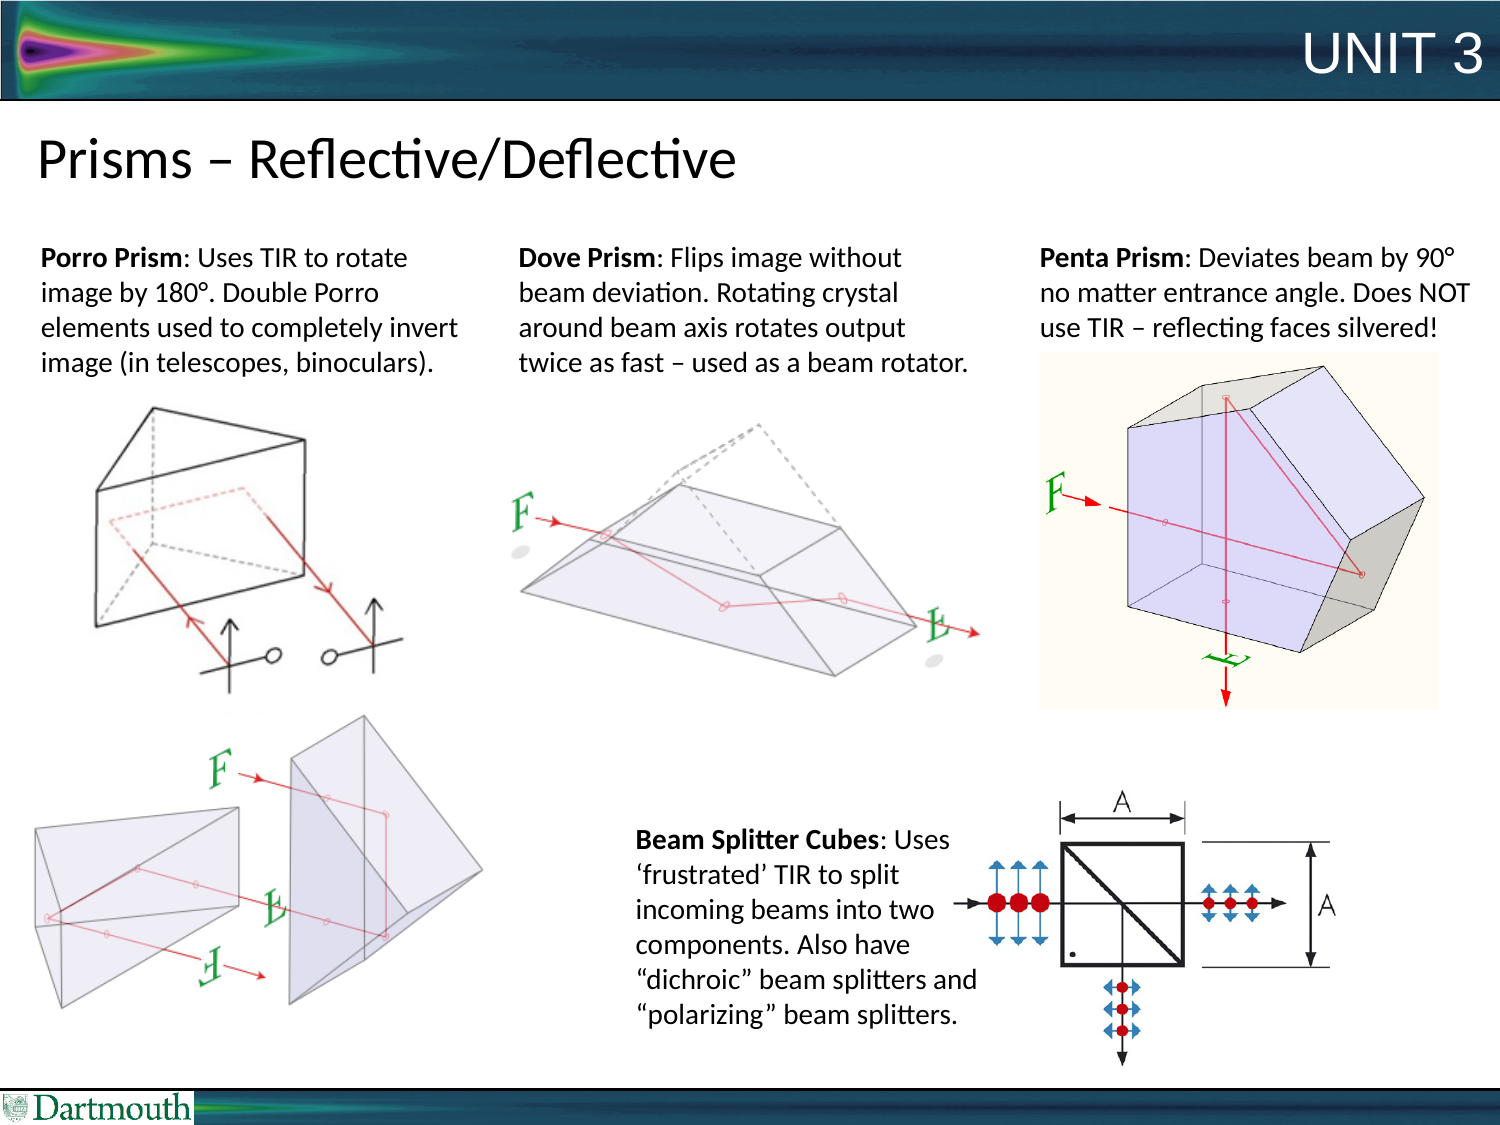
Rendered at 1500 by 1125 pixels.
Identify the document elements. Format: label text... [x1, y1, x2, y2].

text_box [1024, 230, 1491, 710]
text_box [620, 774, 1347, 1079]
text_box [503, 230, 985, 688]
title Unit 3 [287, 0, 1500, 100]
picture [2, 1, 287, 99]
text_box Prisms – Reflective/Deflective [22, 112, 753, 198]
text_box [11, 230, 492, 1019]
picture [0, 1091, 1500, 1125]
